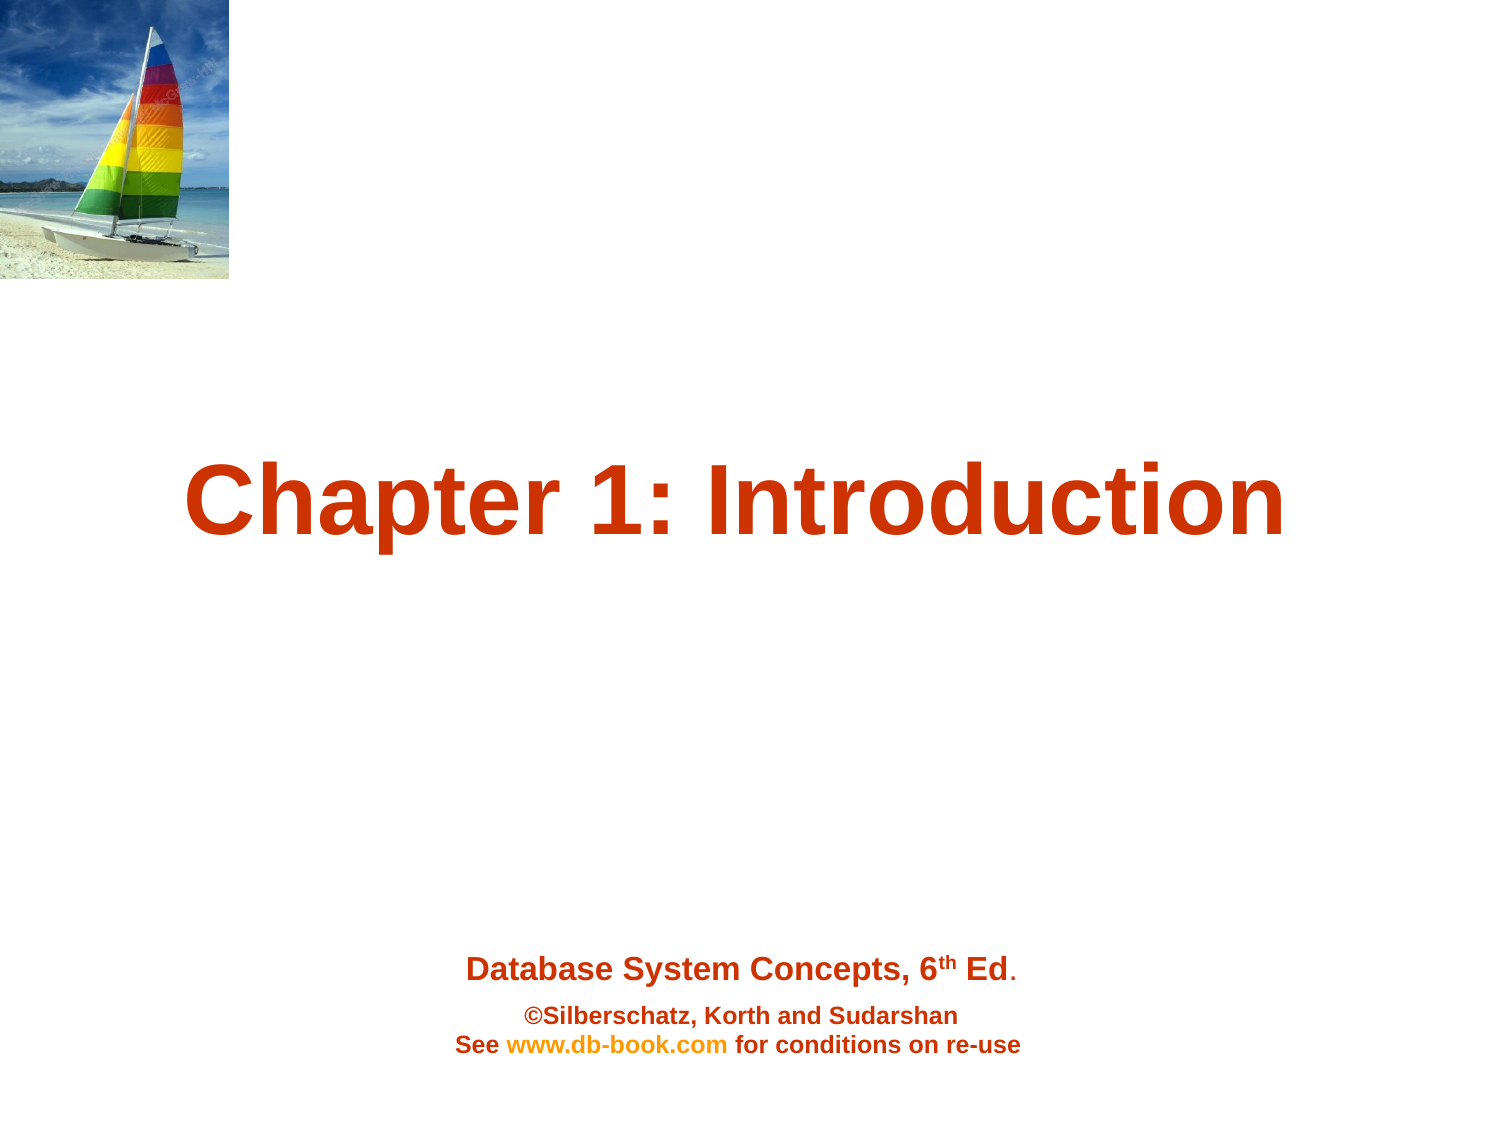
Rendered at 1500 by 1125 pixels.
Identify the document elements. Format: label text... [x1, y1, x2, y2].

picture [0, 0, 229, 279]
title Chapter 1: Introduction [112, 374, 1388, 563]
